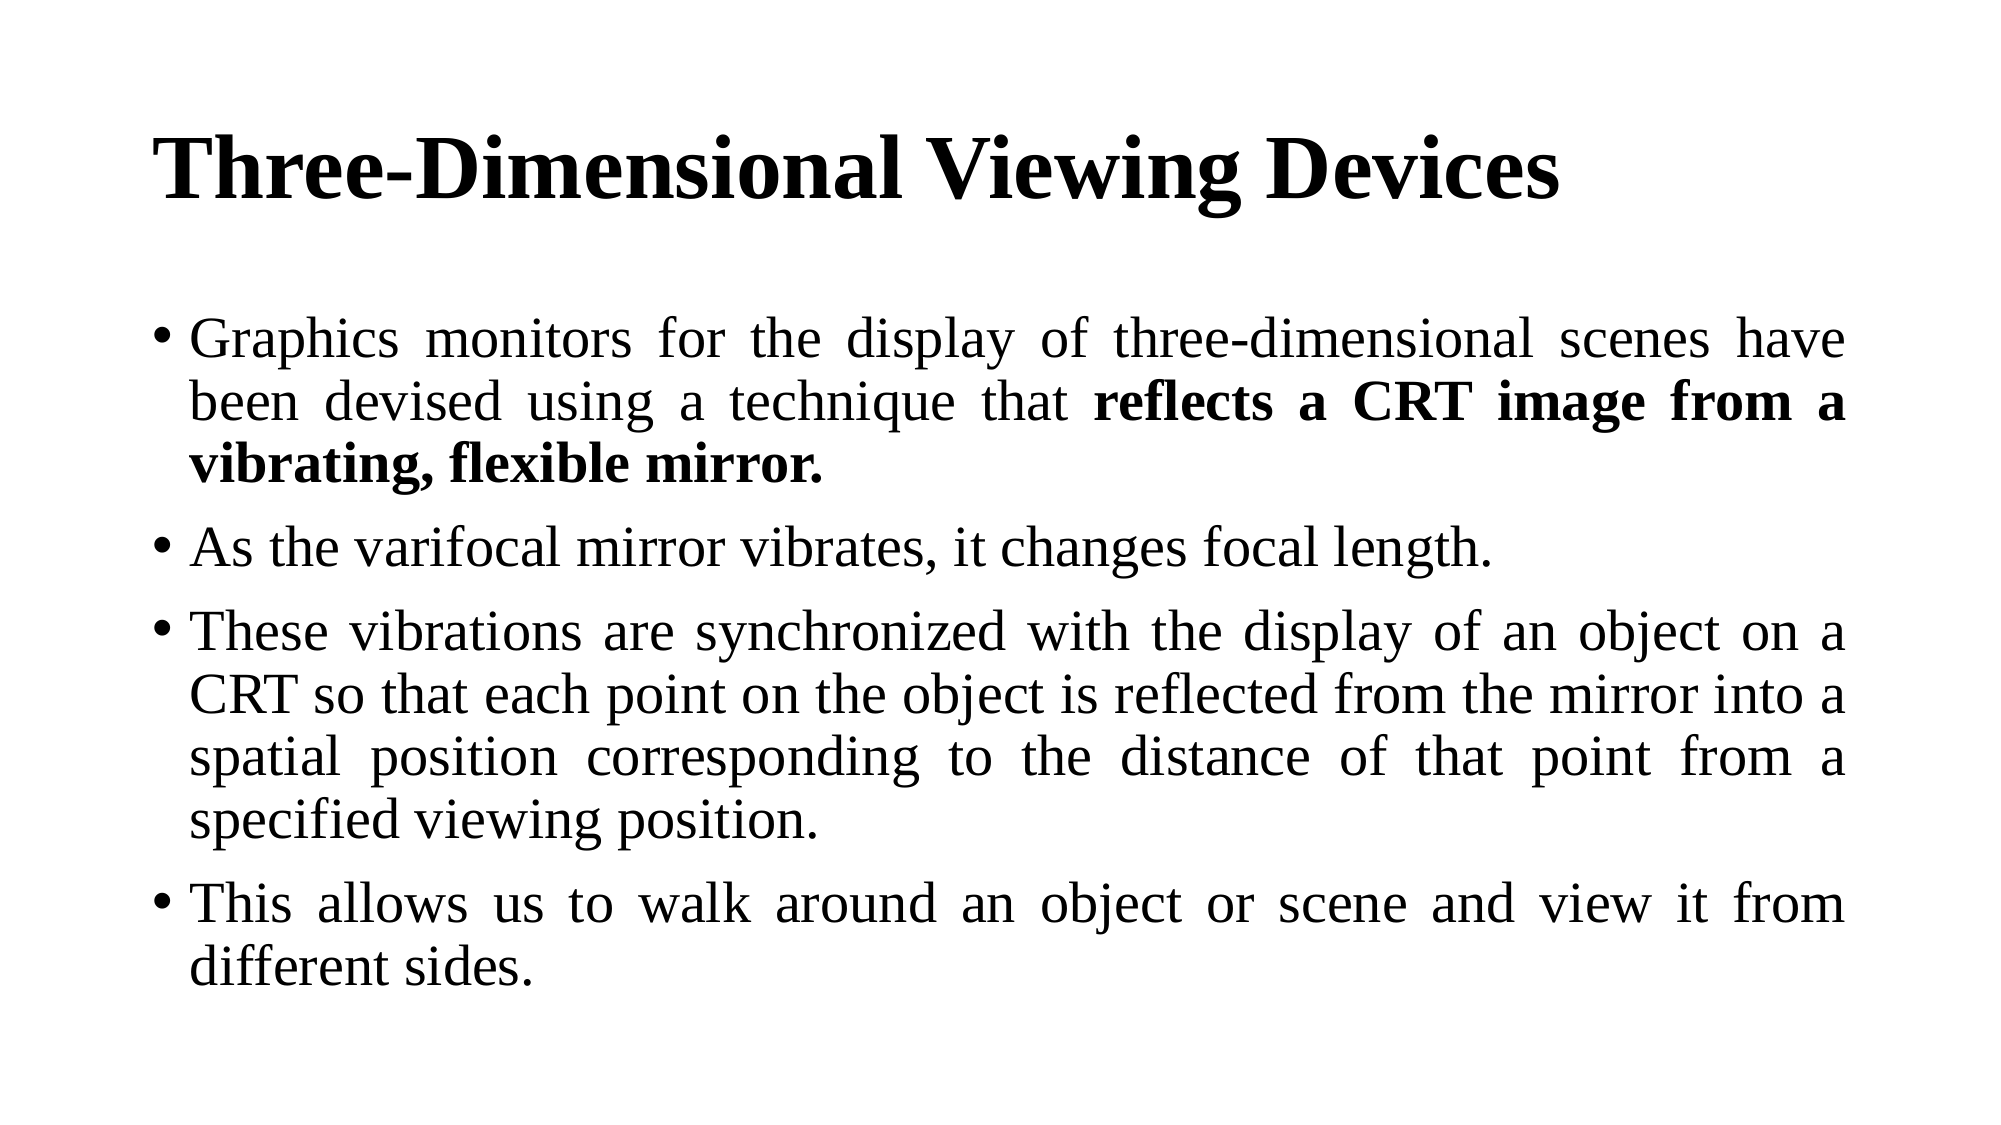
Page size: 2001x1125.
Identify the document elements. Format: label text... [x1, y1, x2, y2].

list Graphics monitors for the display of three-dimensional scenes have been devised using a technique that reflects a CRT image from a vibrating, flexible mirror. As the varifocal mirror vibrates, it changes focal length. These vibrations are synchronized with the display of an object on a CRT so that each point on the object is reflected from the mirror into a spatial position corresponding to the distance of that point from a specified viewing position. This allows us to walk around an object or scene and view it from different sides. [137, 299, 1863, 1014]
title Three-Dimensional Viewing Devices [137, 59, 1863, 278]
